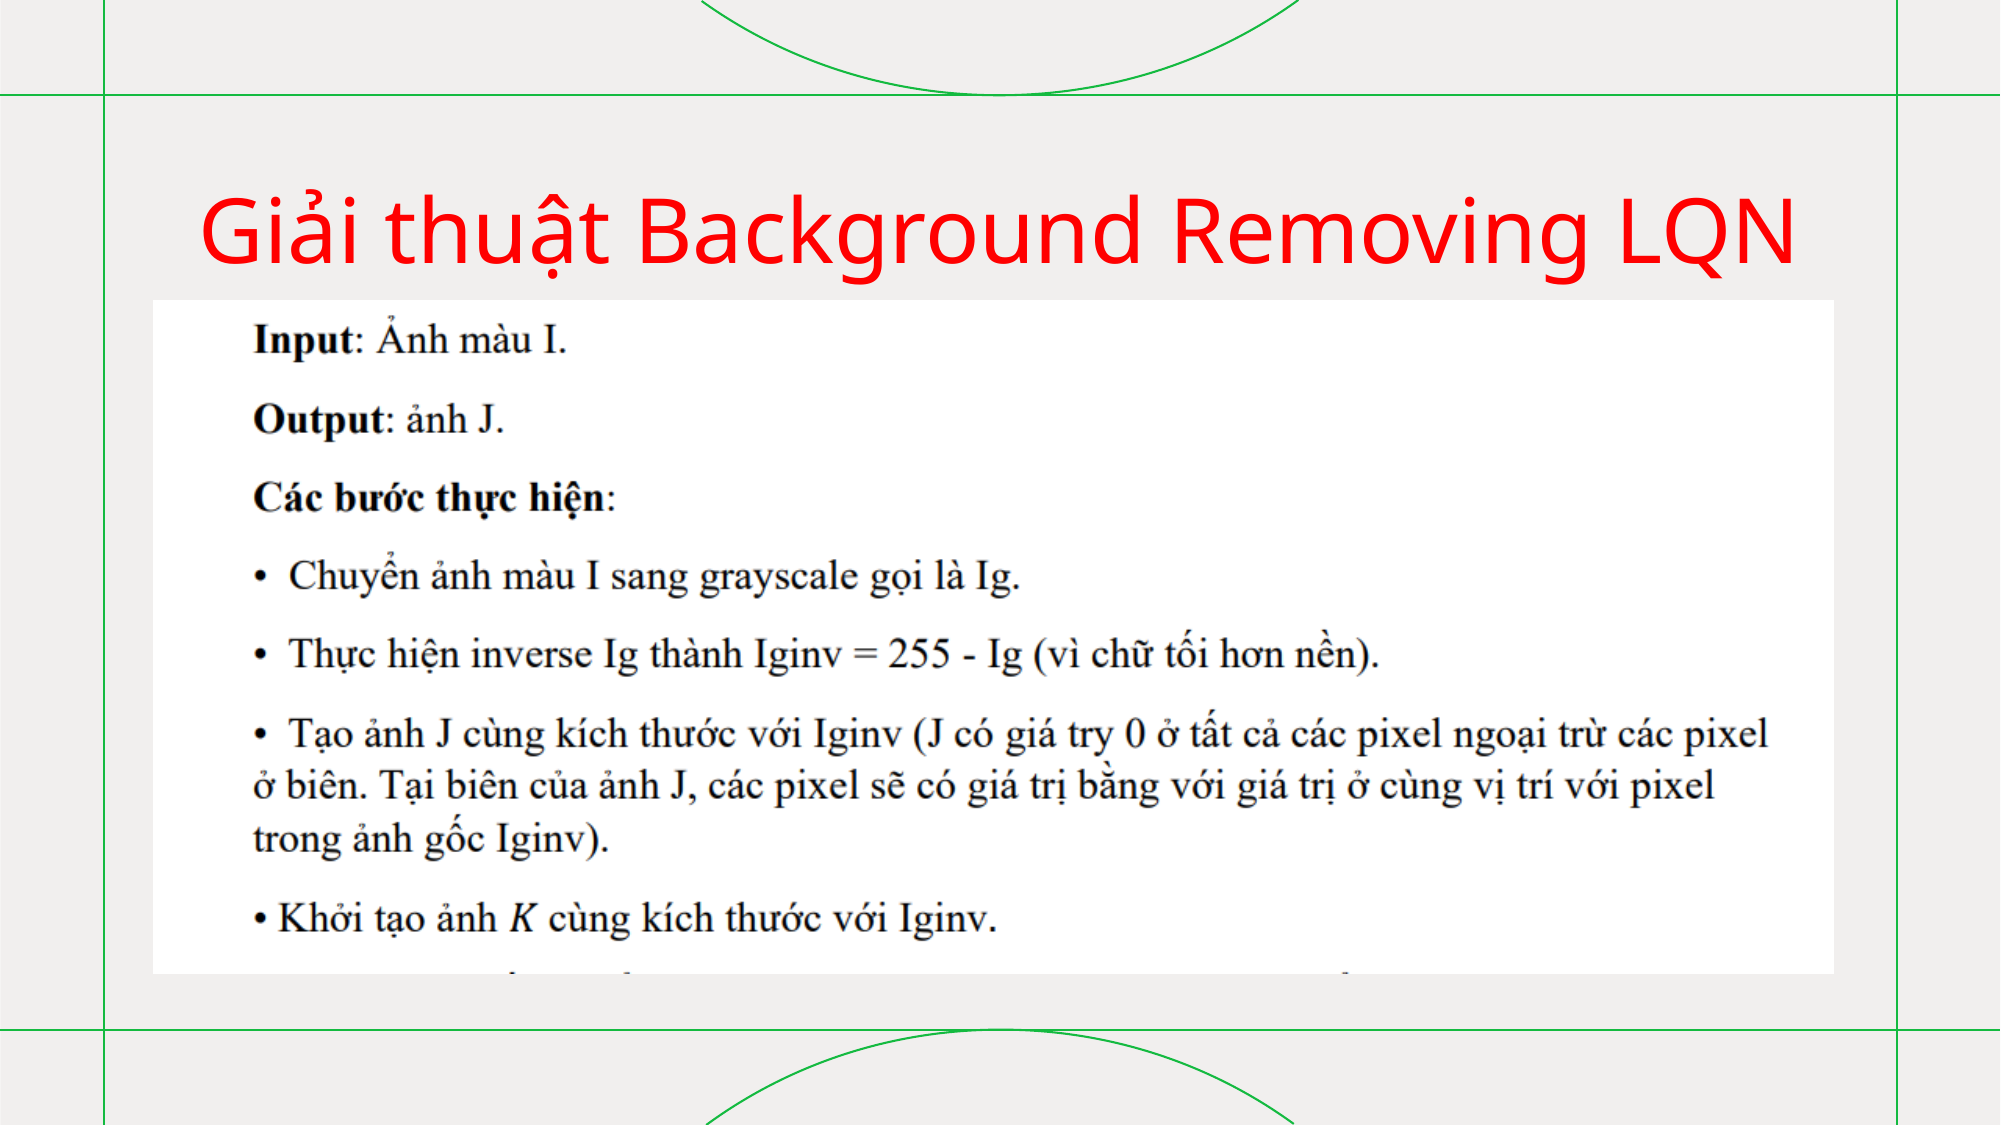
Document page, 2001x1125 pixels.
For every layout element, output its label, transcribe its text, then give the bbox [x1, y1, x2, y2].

title Giải thuật Background Removing LQN [137, 119, 1863, 337]
picture [153, 300, 1834, 974]
